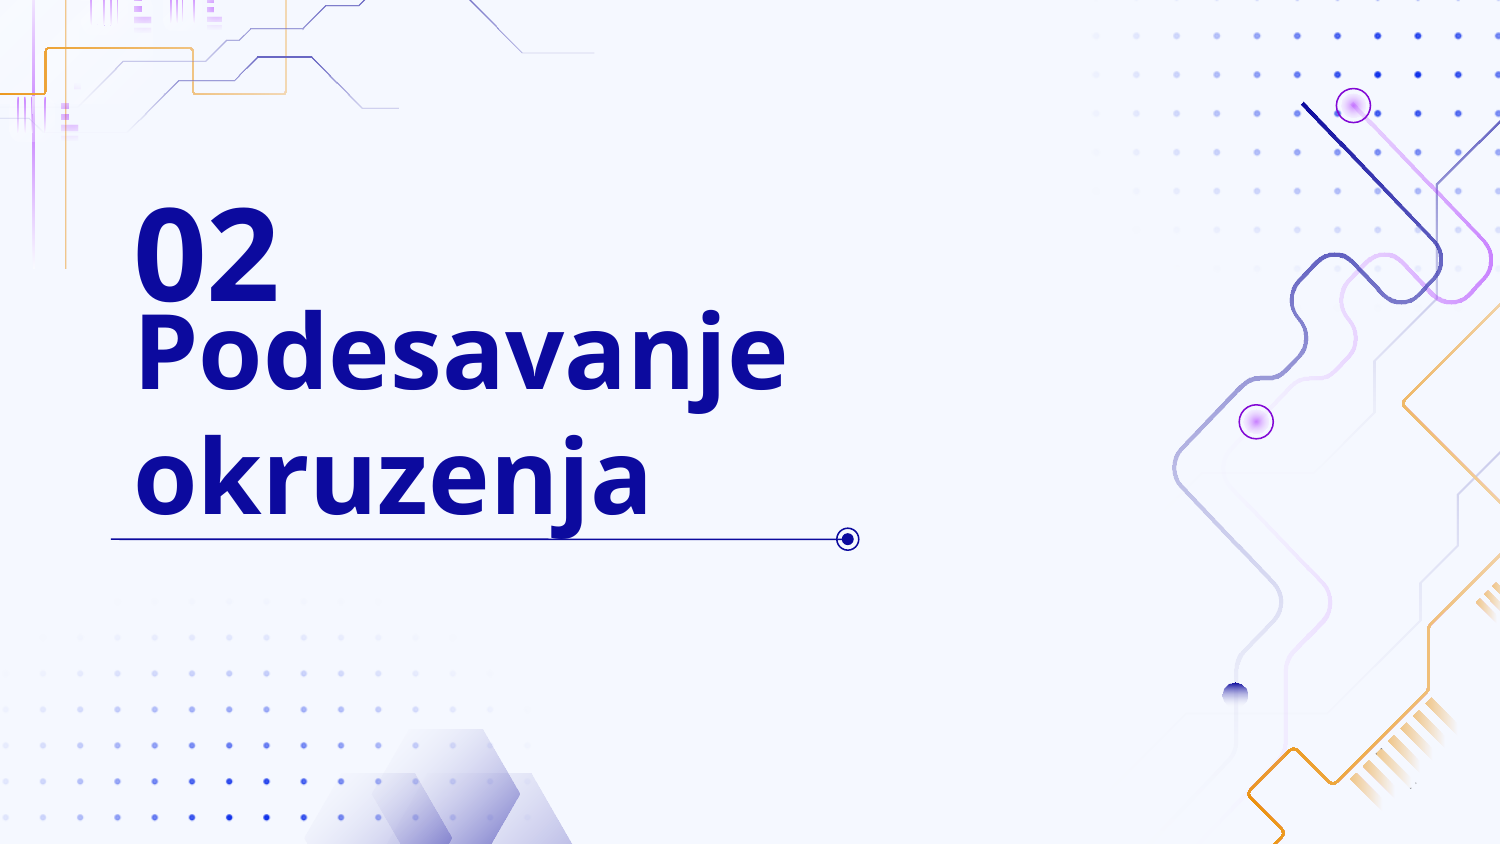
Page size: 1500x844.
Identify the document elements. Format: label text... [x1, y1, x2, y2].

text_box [110, 527, 859, 551]
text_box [1063, 0, 1500, 844]
title Podesavanje okruzenja [118, 341, 1063, 480]
title 02 [118, 168, 398, 332]
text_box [0, 550, 583, 844]
